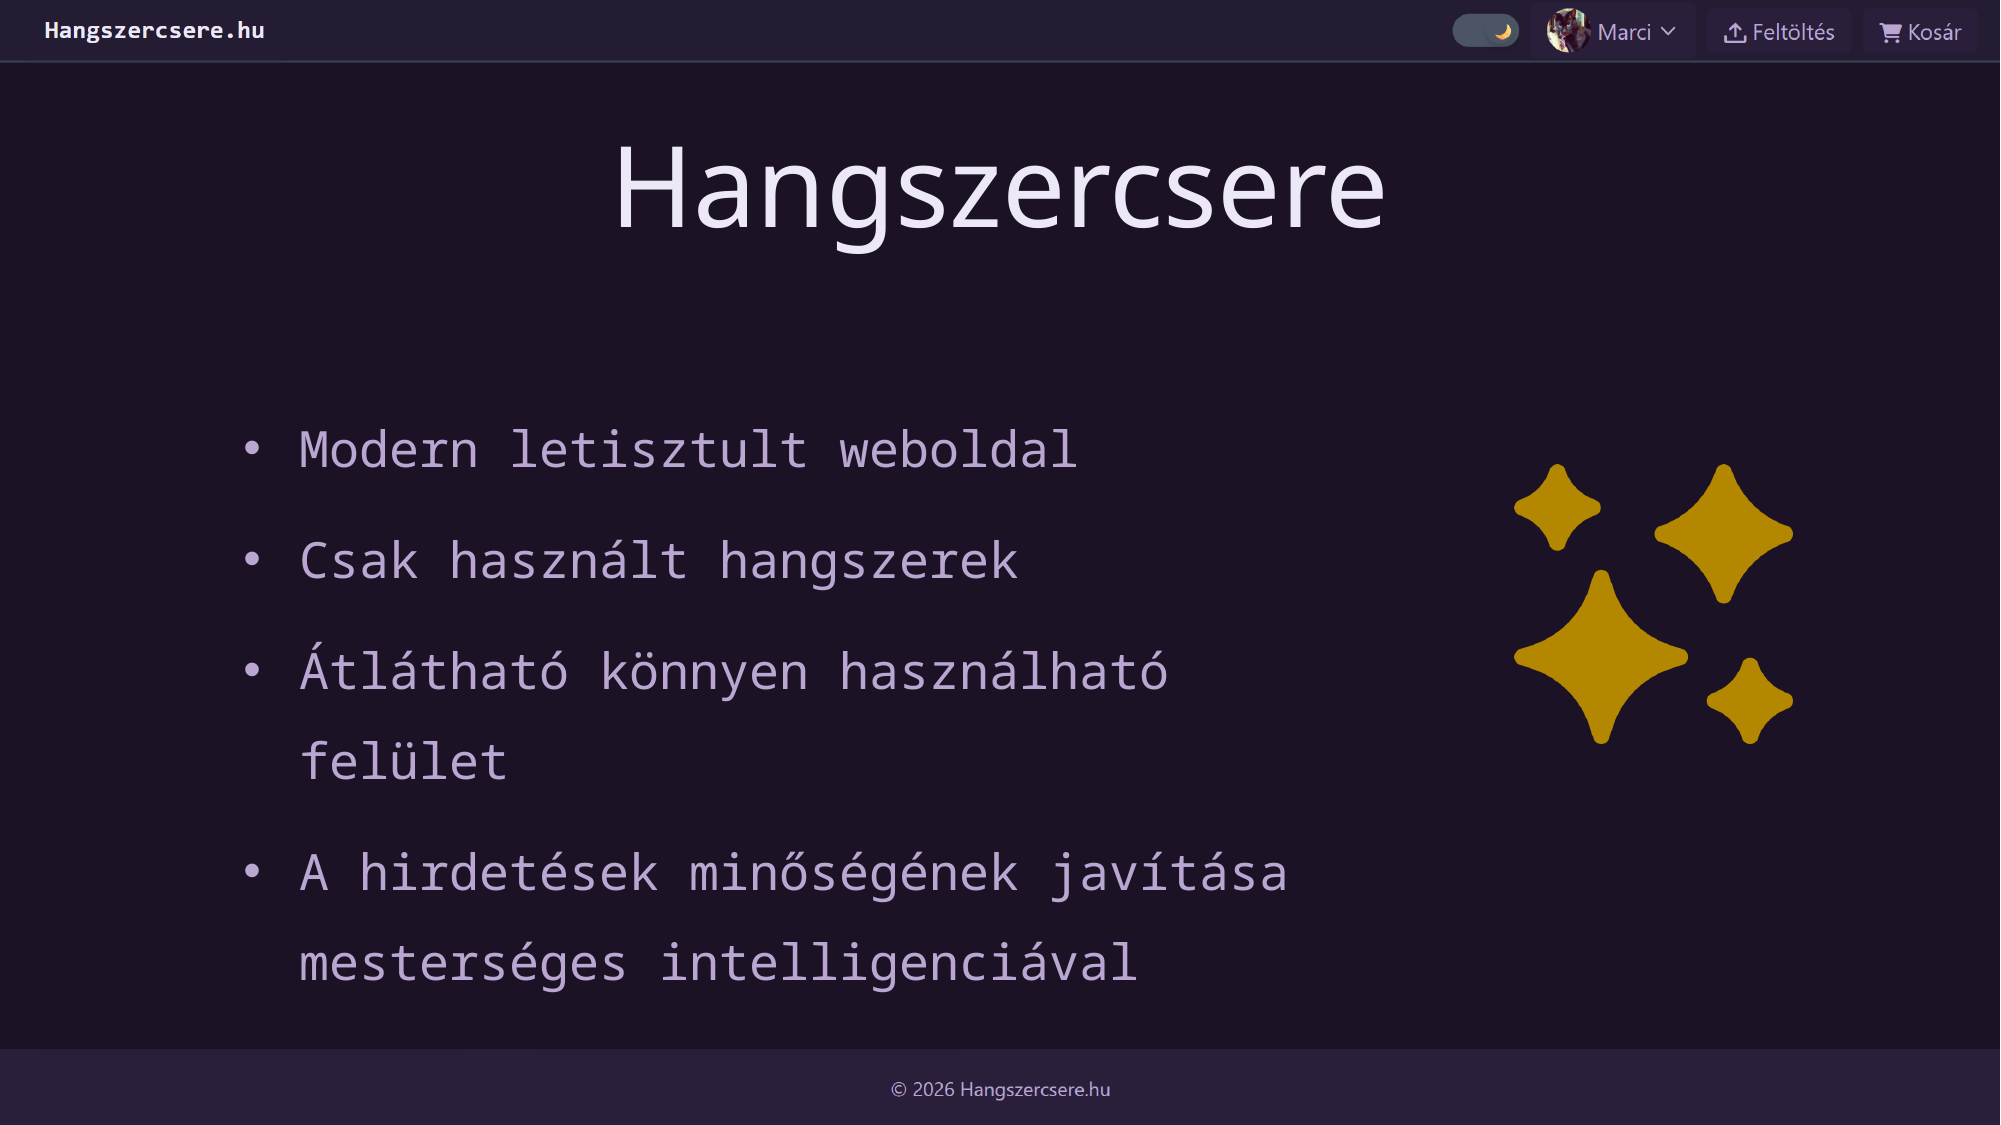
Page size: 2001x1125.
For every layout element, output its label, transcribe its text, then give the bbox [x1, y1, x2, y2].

picture [0, 1049, 2000, 1125]
picture [0, 0, 2000, 63]
picture [1514, 464, 1793, 744]
subtitle Modern letisztult weboldal Csak használt hangszerek Átlátható könnyen használható felület A hirdetések minőségének javítása mesterséges intelligenciával [228, 380, 1410, 1020]
title Hangszercsere [249, 99, 1750, 260]
